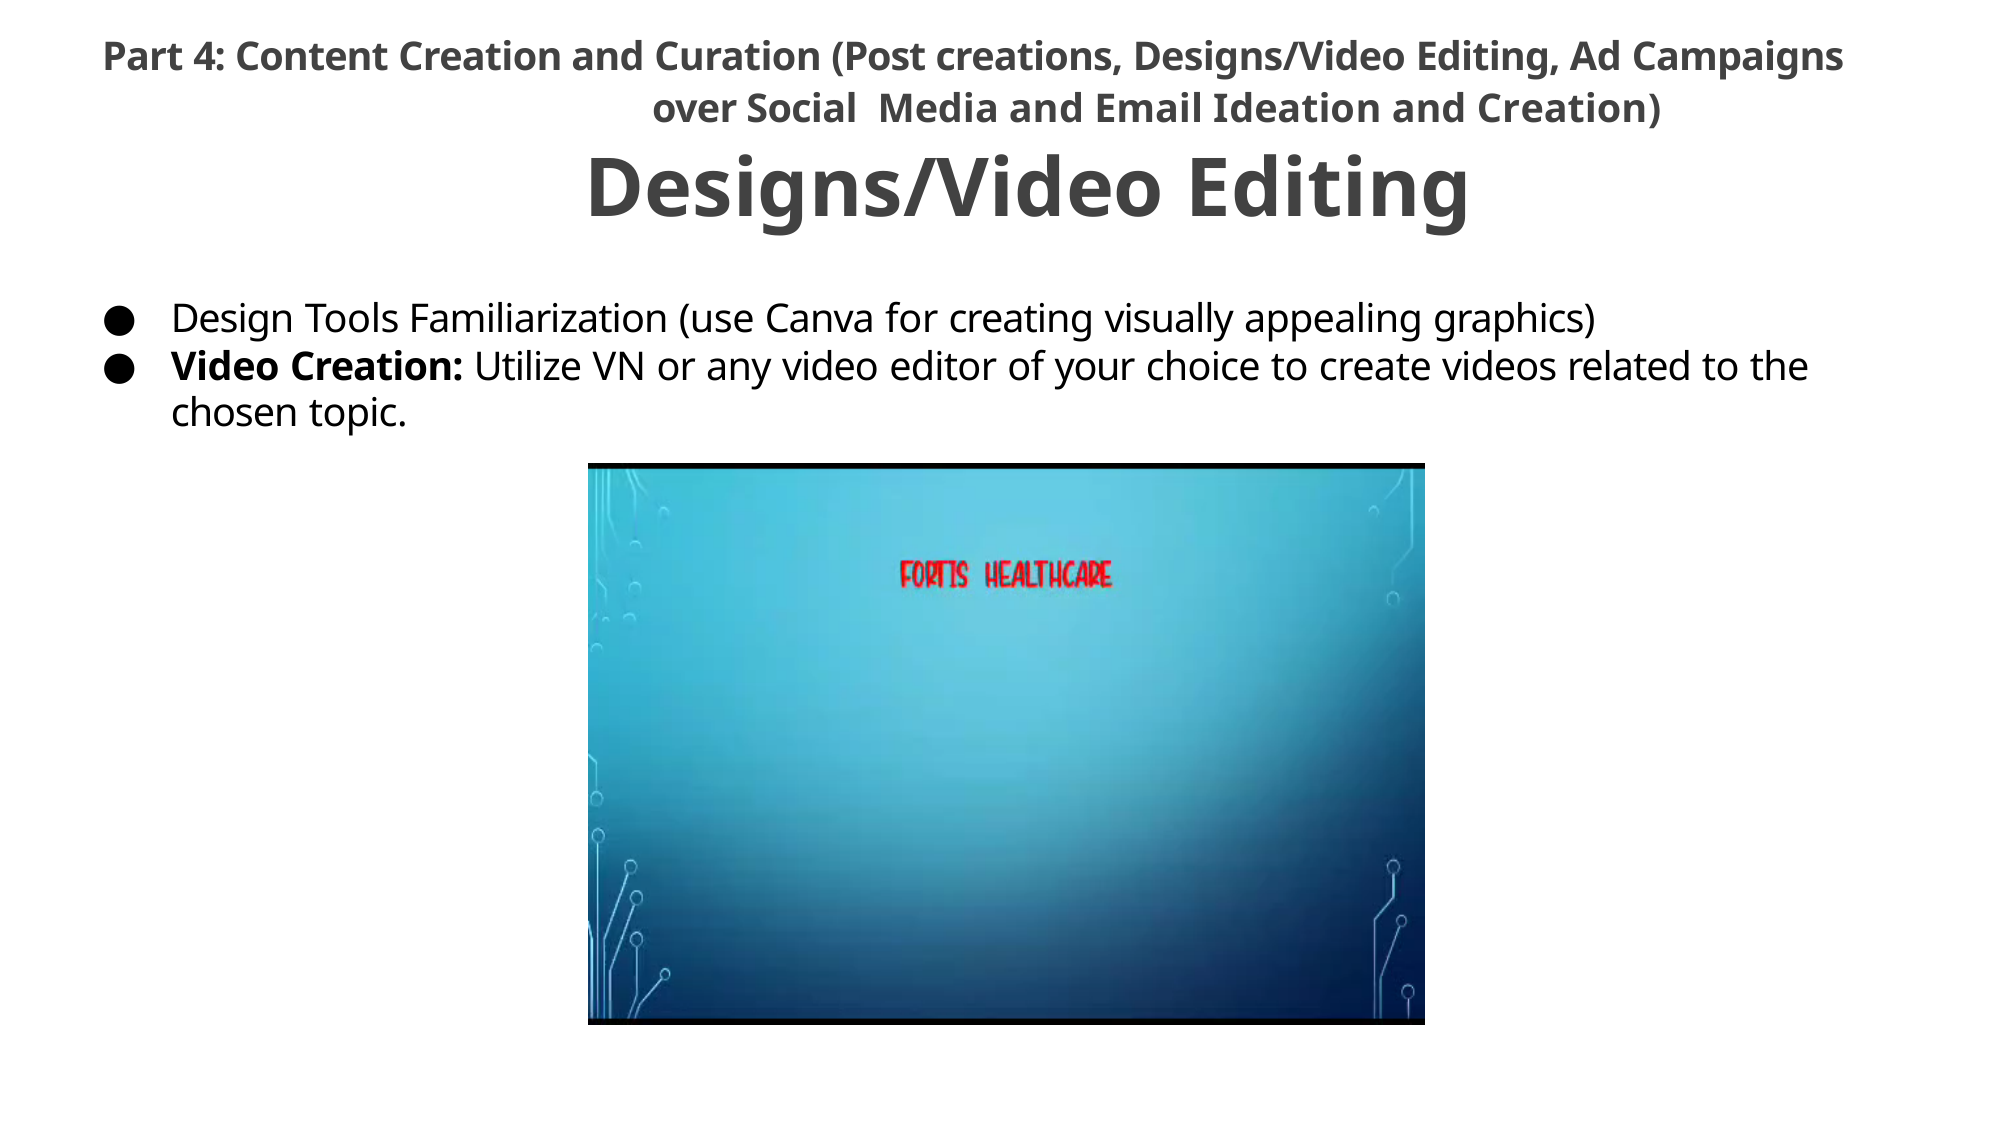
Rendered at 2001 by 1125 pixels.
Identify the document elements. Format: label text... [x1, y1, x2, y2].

title Part 4: Content Creation and Curation (Post creations, Designs/Video Editing, Ad Campaigns over Social Media and Email Ideation and Creation) [99, 24, 1875, 215]
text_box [587, 462, 1426, 1026]
text_box Designs/Video Editing Design Tools Familiarization (use Canva for creating visually appealing graphics) Video Creation: Utilize VN or any video editor of your choice to create videos related to the chosen topic. [99, 133, 1850, 435]
